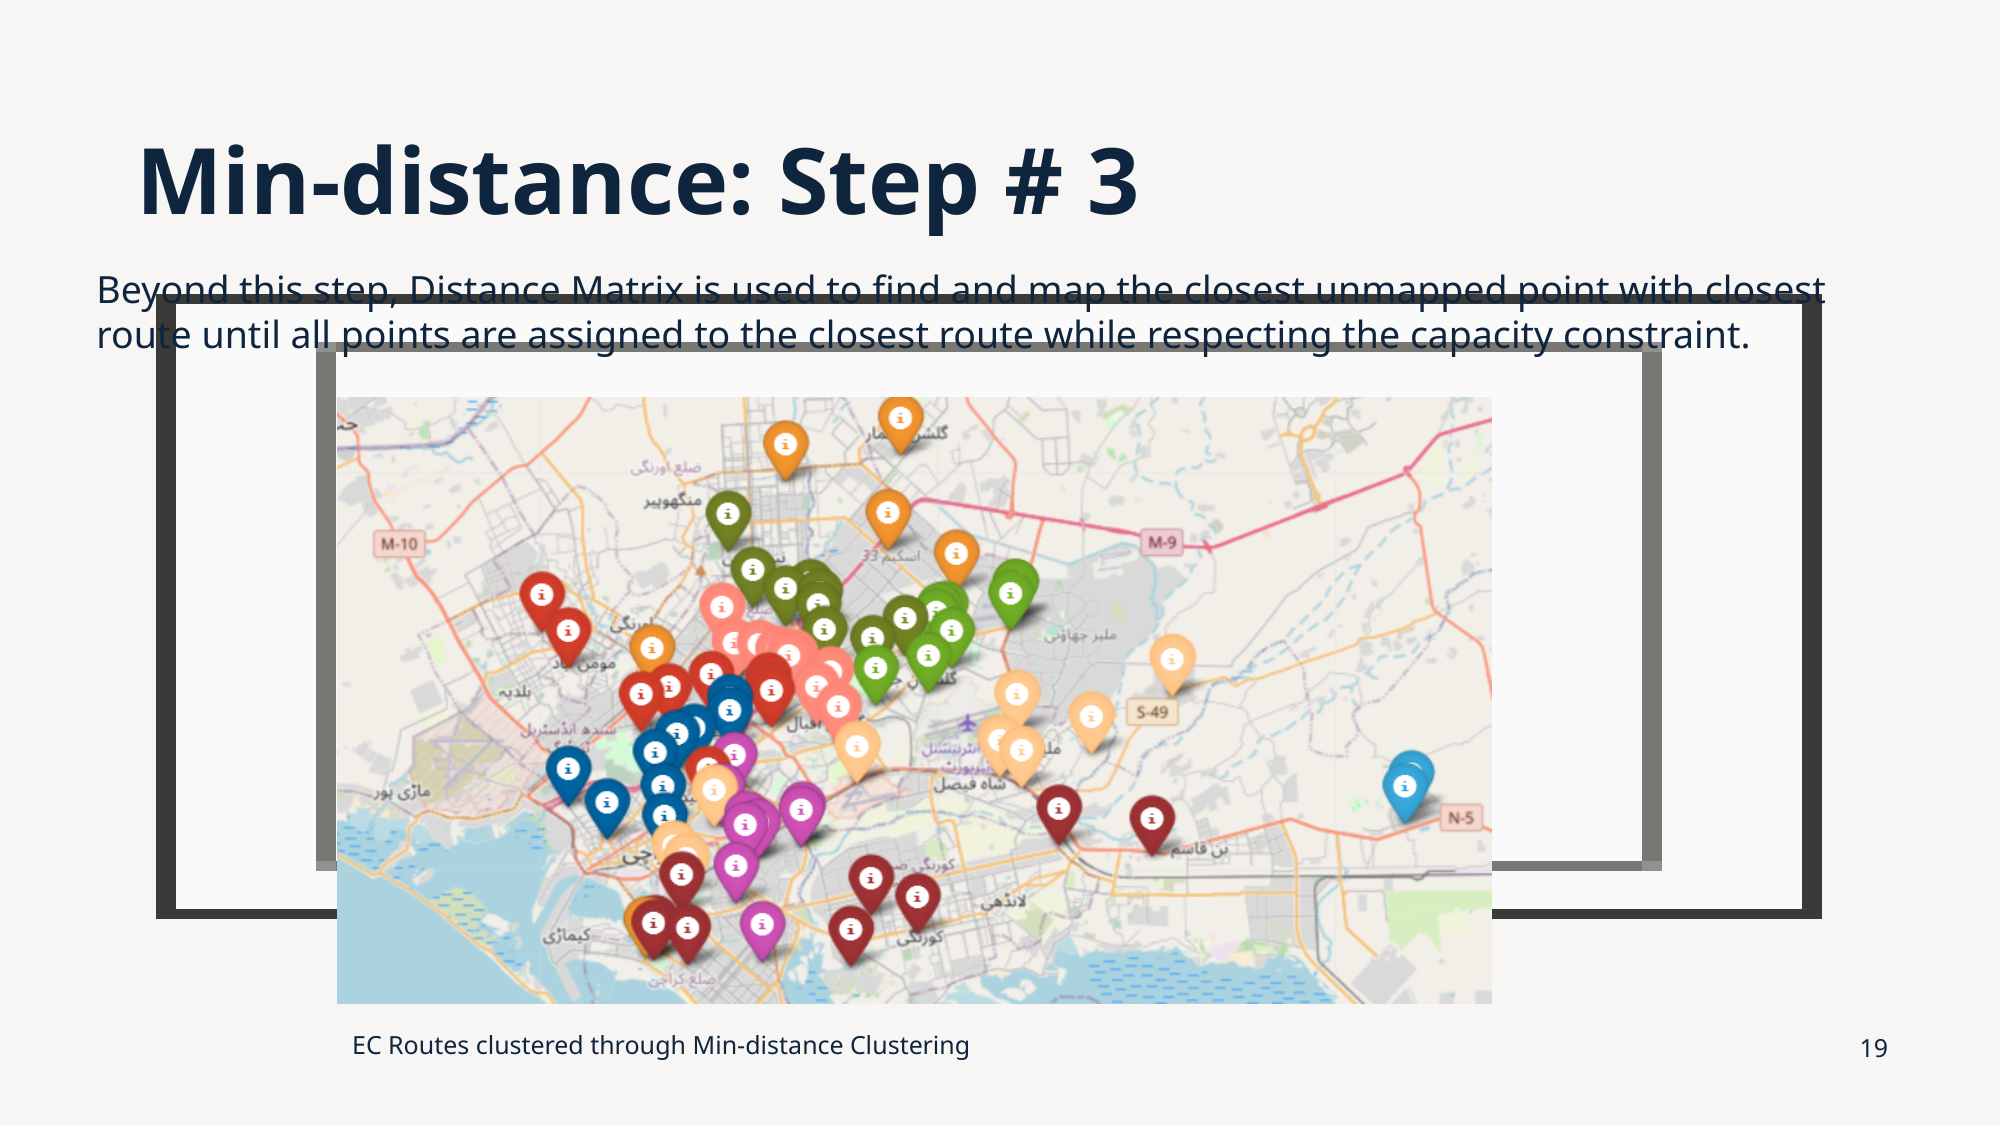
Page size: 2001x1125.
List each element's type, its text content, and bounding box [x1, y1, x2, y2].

text_box Min-distance: Step # 3 [121, 93, 1847, 277]
slide_number 19 [1836, 1020, 1912, 1080]
footer EC Routes clustered through Min-distance Clustering [337, 1014, 1013, 1075]
picture [336, 397, 1492, 1004]
text_box Beyond this step, Distance Matrix is used to find and map the closest unmapped point with closest route until all points are assigned to the closest route while respecting the capacity constraint. [96, 266, 1883, 948]
